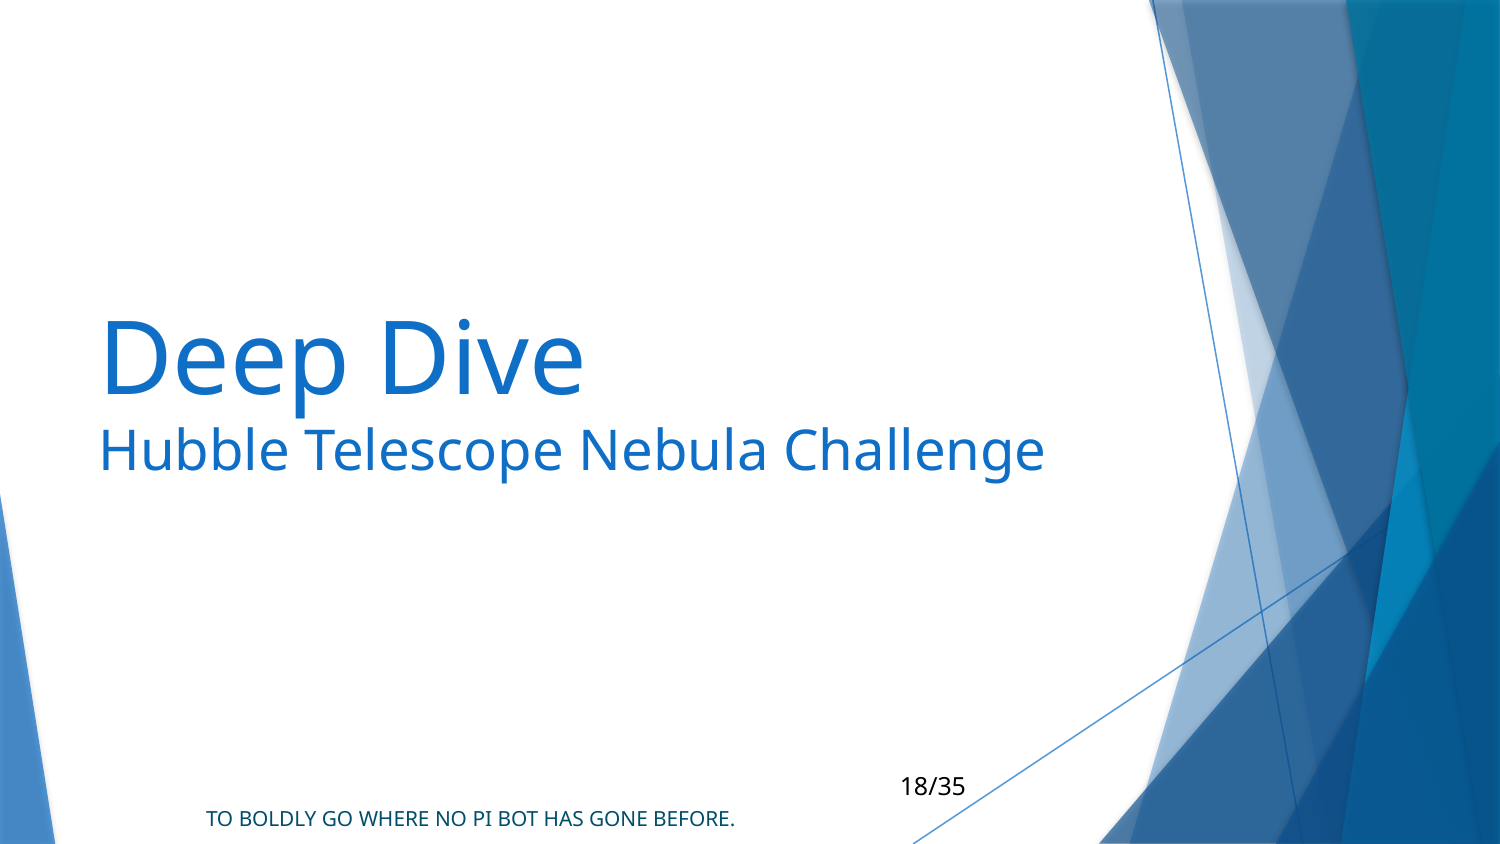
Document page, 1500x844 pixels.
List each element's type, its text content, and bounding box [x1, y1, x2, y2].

slide_number 18/35 [876, 754, 981, 822]
title Deep Dive Hubble Telescope Nebula Challenge [83, 259, 1452, 557]
footer TO BOLDLY GO WHERE NO PI BOT HAS GONE BEFORE. [83, 797, 859, 843]
